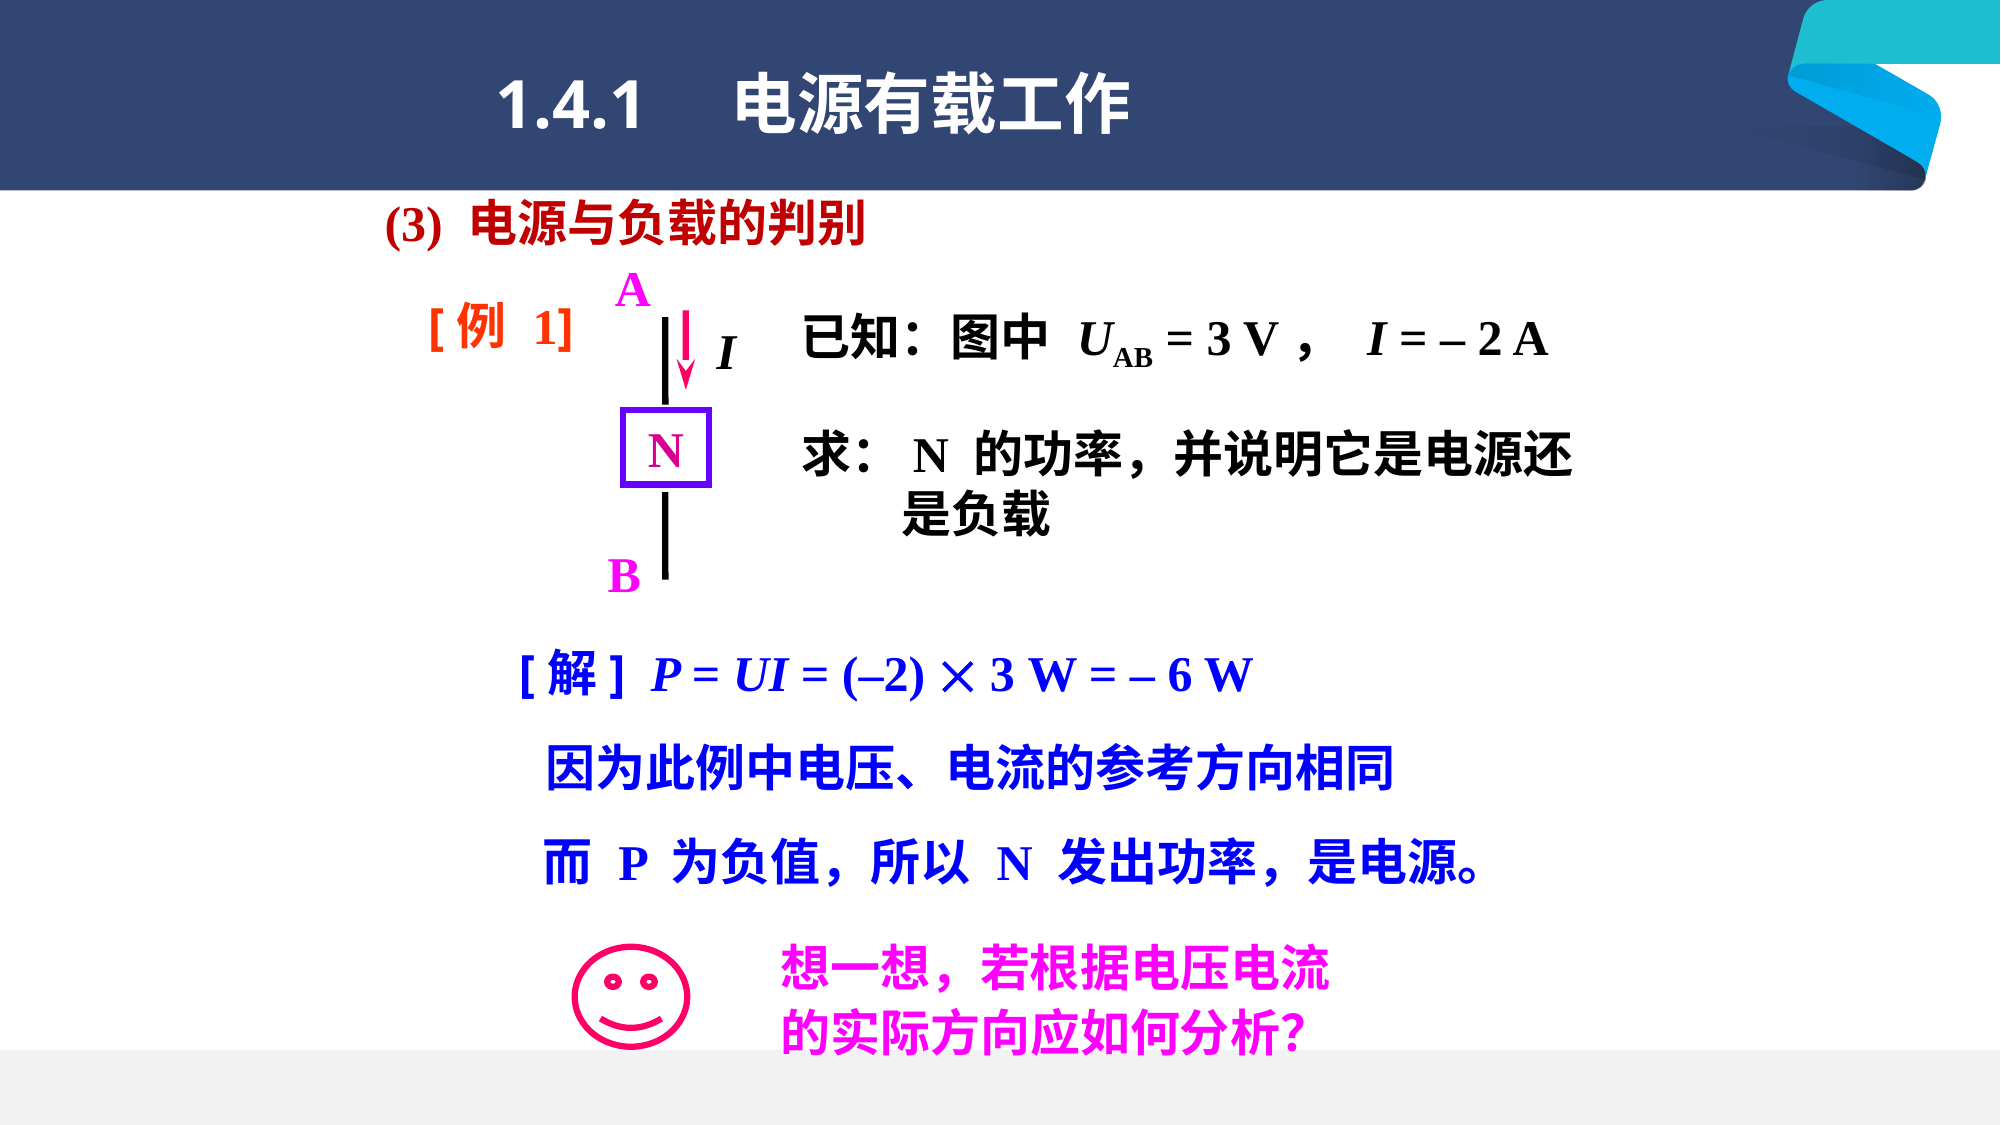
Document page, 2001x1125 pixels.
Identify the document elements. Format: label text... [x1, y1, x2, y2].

text_box (3) 电源与负载的判别 [314, 184, 938, 259]
text_box [574, 946, 688, 1047]
text_box 1.4.1 电源有载工作 [480, 54, 1156, 150]
text_box 已知：图中 UAB = 3 V， I = – 2 A [786, 298, 1686, 382]
text_box 想一想，若根据电压电流 的实际方向应如何分析？ [704, 922, 1406, 1070]
text_box 因为此例中电压、电流的参考方向相同 [530, 728, 1473, 804]
text_box 求：N 的功率，并说明它是电源还 是负载 [786, 414, 1648, 550]
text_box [592, 249, 752, 610]
text_box [解] P = UI = (–2)  3 W = – 6 W [503, 633, 1419, 709]
text_box 而 P 为负值，所以 N 发出功率，是电源。 [527, 822, 1488, 898]
text_box [例 1] [413, 287, 592, 362]
